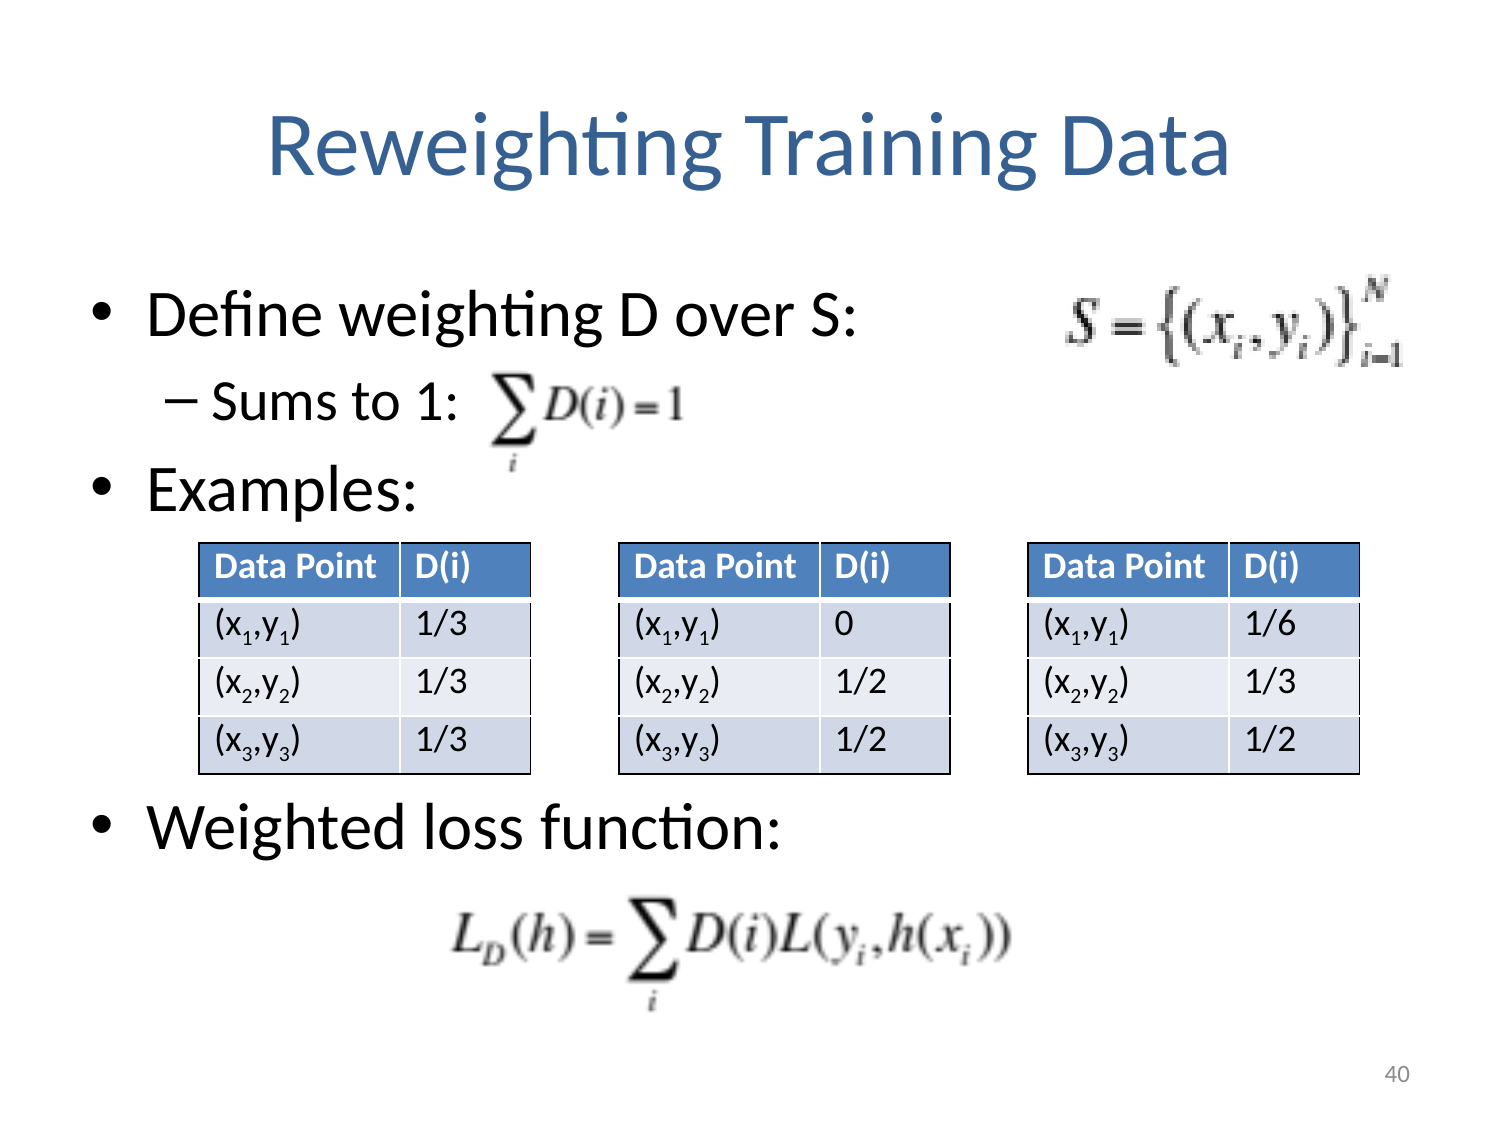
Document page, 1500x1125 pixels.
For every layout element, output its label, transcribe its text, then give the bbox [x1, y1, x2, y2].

table_cell (x3,y3) [200, 717, 399, 773]
list Define weighting D over S: Sums to 1: Examples: Weighted loss function: [75, 262, 1425, 1005]
table_cell (x2,y2) [200, 659, 399, 715]
table_header Data Point [200, 544, 399, 597]
table_header D(i) [821, 544, 949, 597]
table_header D(i) [1230, 544, 1359, 597]
table_header Data Point [620, 544, 819, 597]
table_cell 1/3 [1230, 659, 1359, 715]
table_header D(i) [401, 544, 530, 597]
table_header Data Point [1029, 544, 1228, 597]
table_cell (x3,y3) [620, 717, 819, 773]
slide_number 40 [1074, 1042, 1425, 1103]
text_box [484, 363, 690, 477]
table_cell 1/2 [1230, 717, 1359, 773]
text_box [1058, 262, 1408, 373]
table_cell 1/2 [821, 659, 949, 715]
table_cell 1/6 [1230, 603, 1359, 657]
table_cell (x1,y1) [1029, 603, 1228, 657]
table_cell (x1,y1) [620, 603, 819, 657]
table_cell (x2,y2) [620, 659, 819, 715]
table_cell (x1,y1) [200, 603, 399, 657]
table_cell 0 [821, 603, 949, 657]
table_cell 1/2 [821, 717, 949, 773]
table_cell (x2,y2) [1029, 659, 1228, 715]
table_cell (x3,y3) [1029, 717, 1228, 773]
table_cell 1/3 [401, 659, 530, 715]
title Reweighting Training Data [75, 45, 1425, 233]
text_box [443, 885, 1019, 1017]
table_cell 1/3 [401, 717, 530, 773]
table_cell 1/3 [401, 603, 530, 657]
